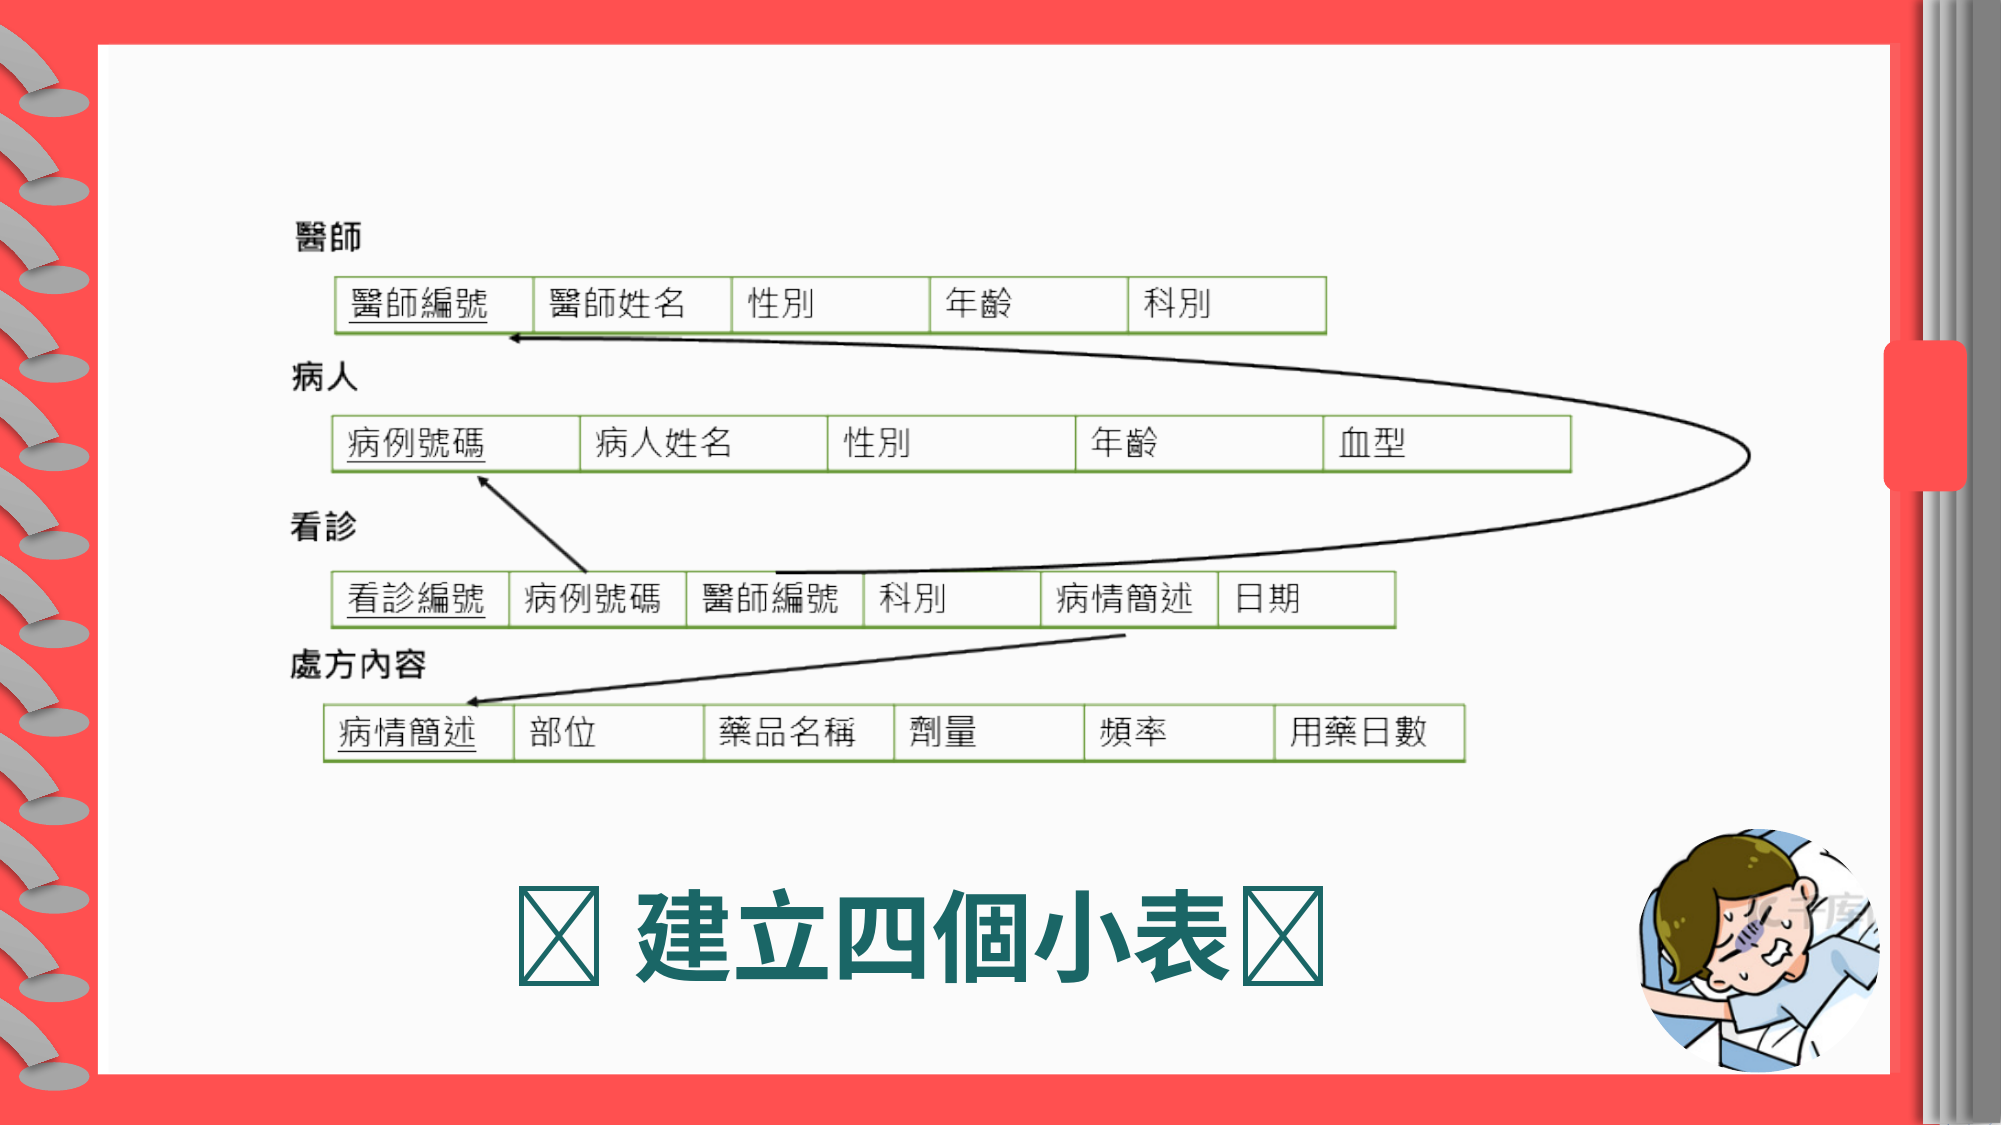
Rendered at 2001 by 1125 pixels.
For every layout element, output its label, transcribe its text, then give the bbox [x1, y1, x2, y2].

picture [1636, 831, 1880, 1073]
text_box 建立四個小表 [494, 914, 1591, 1002]
picture [237, 158, 1779, 904]
